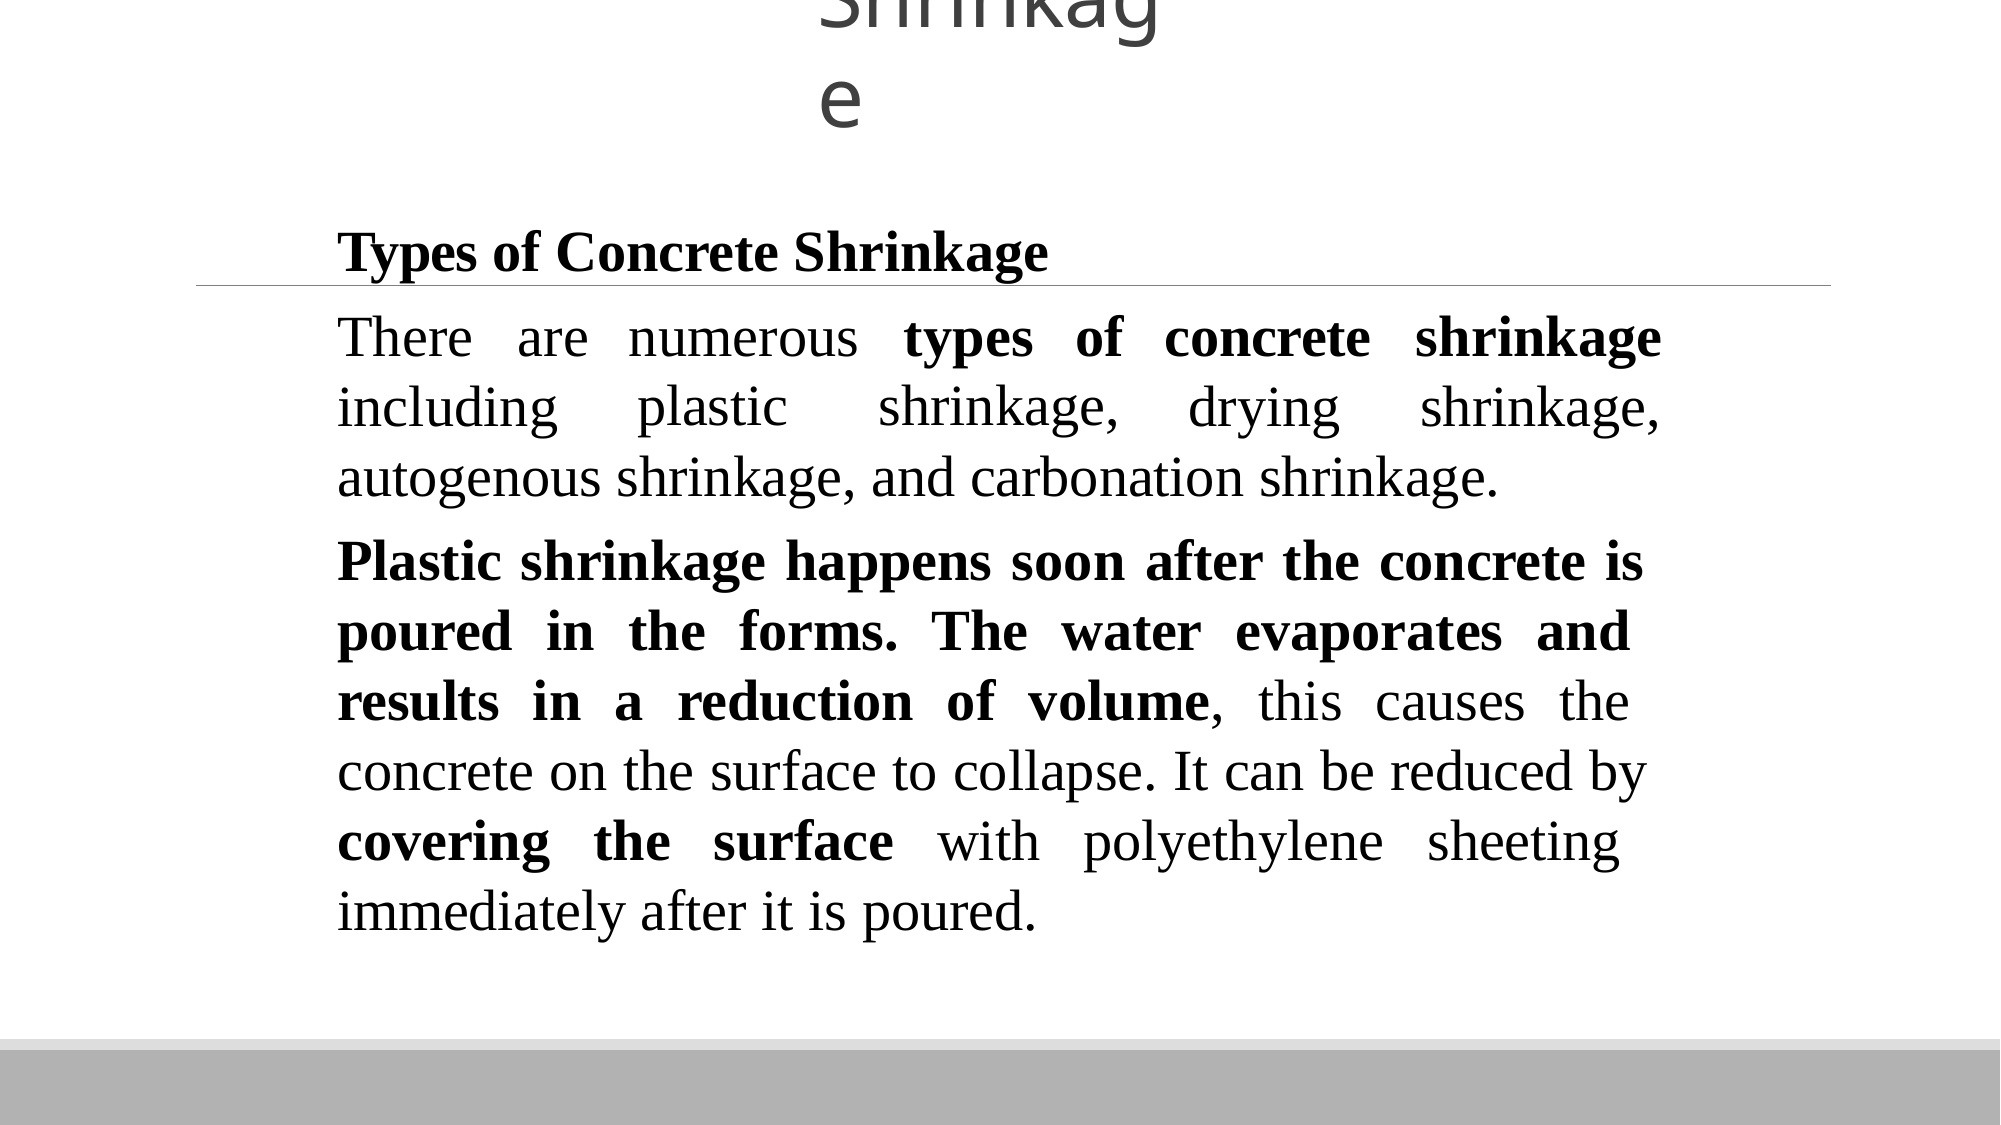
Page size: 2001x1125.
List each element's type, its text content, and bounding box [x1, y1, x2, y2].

text_box There are [335, 295, 589, 368]
title Shrinkage [815, 0, 1185, 144]
text_box shrinkage shrinkage, [1413, 295, 1665, 421]
text_box including [335, 365, 561, 421]
text_box concrete drying [1162, 295, 1376, 421]
text_box numerous types of plastic shrinkage, [626, 295, 1125, 421]
text_box autogenous shrinkage, and carbonation shrinkage. Plastic shrinkage happens soon after the concrete is poured in the forms. The water evaporates and results in a reduction of volume, this causes the concrete on the surface to collapse. It can be reduced by covering the surface with polyethylene sheeting immediately after it is poured. [335, 421, 1665, 943]
text_box Types of Concrete Shrinkage [335, 211, 1057, 284]
